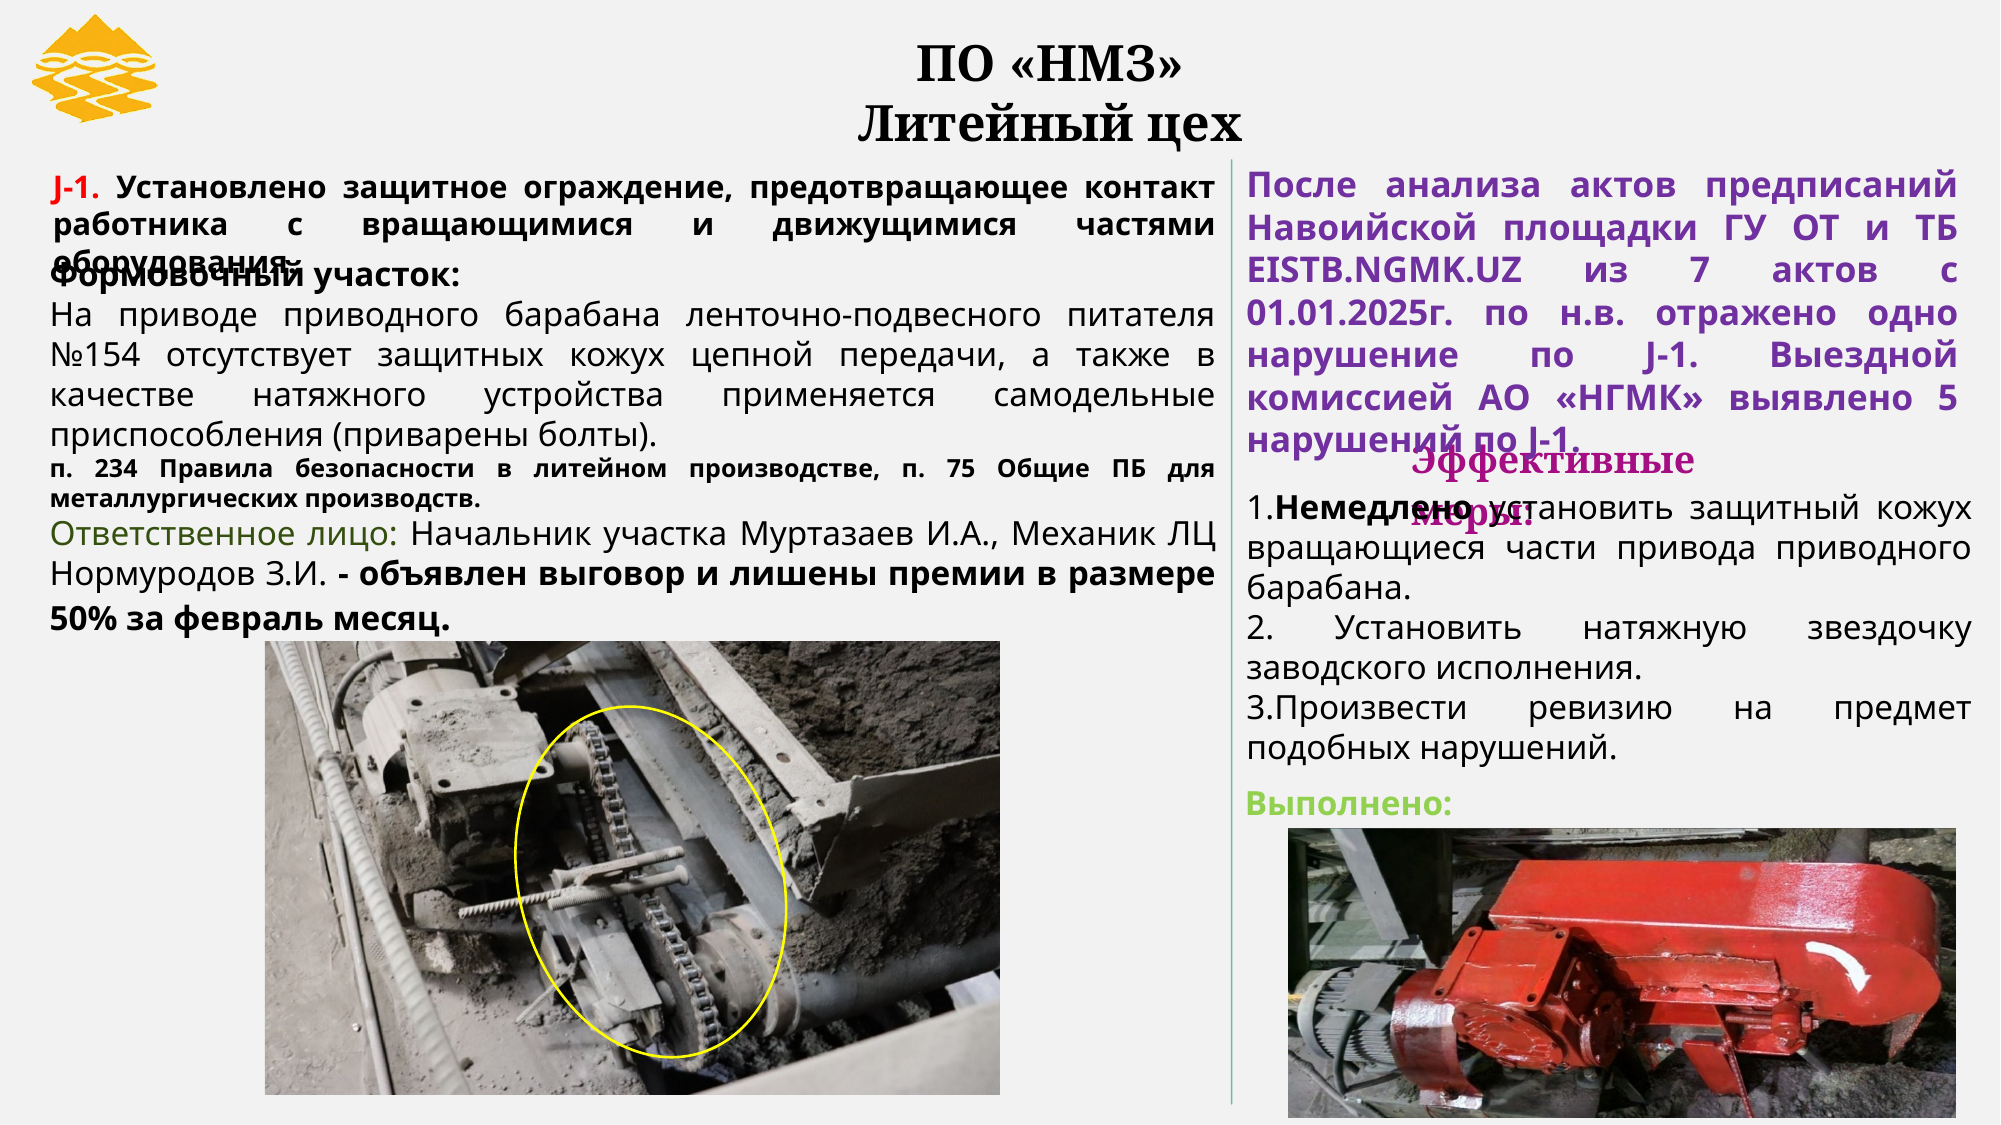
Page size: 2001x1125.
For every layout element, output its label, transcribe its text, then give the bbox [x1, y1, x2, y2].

text_box После анализа актов предписаний Навоийской площадки ГУ ОТ и ТБ EISTB.NGMK.UZ из 7 актов с 01.01.2025г. по н.в. отражено одно нарушение по J-1. Выездной комиссией АО «НГМК» выявлено 5 нарушений по J-1. [1231, 155, 1974, 468]
text_box J-1. Установлено защитное ограждение, предотвращающее контакт работника с вращающимися и движущимися частями оборудования. [38, 159, 1231, 287]
text_box Формовочный участок: На приводе приводного барабана ленточно-подвесного питателя №154 отсутствует защитных кожух цепной передачи, а также в качестве натяжного устройства применяется самодельные приспособления (приварены болты). п. 234 Правила безопасности в литейном производстве, п. 75 Общие ПБ для металлургических производств. Ответственное лицо: Начальник участка Муртазаев И.А., Механик ЛЦ Нормуродов З.И. - объявлен выговор и лишены премии в размере 50% за февраль месяц. [34, 245, 1231, 680]
picture [16, 0, 186, 137]
picture [1287, 828, 1957, 1118]
text_box Выполнено: [1232, 755, 1714, 830]
picture [264, 640, 1001, 1095]
text_box 1.Немедлено установить защитный кожух вращающиеся части привода приводного барабана. 2. Установить натяжную звездочку заводского исполнения. 3.Произвести ревизию на предмет подобных нарушений. [1232, 479, 1988, 774]
text_box ПО «НМЗ» Литейный цех [156, 24, 1944, 159]
text_box Эффективные меры: [1396, 468, 1823, 479]
